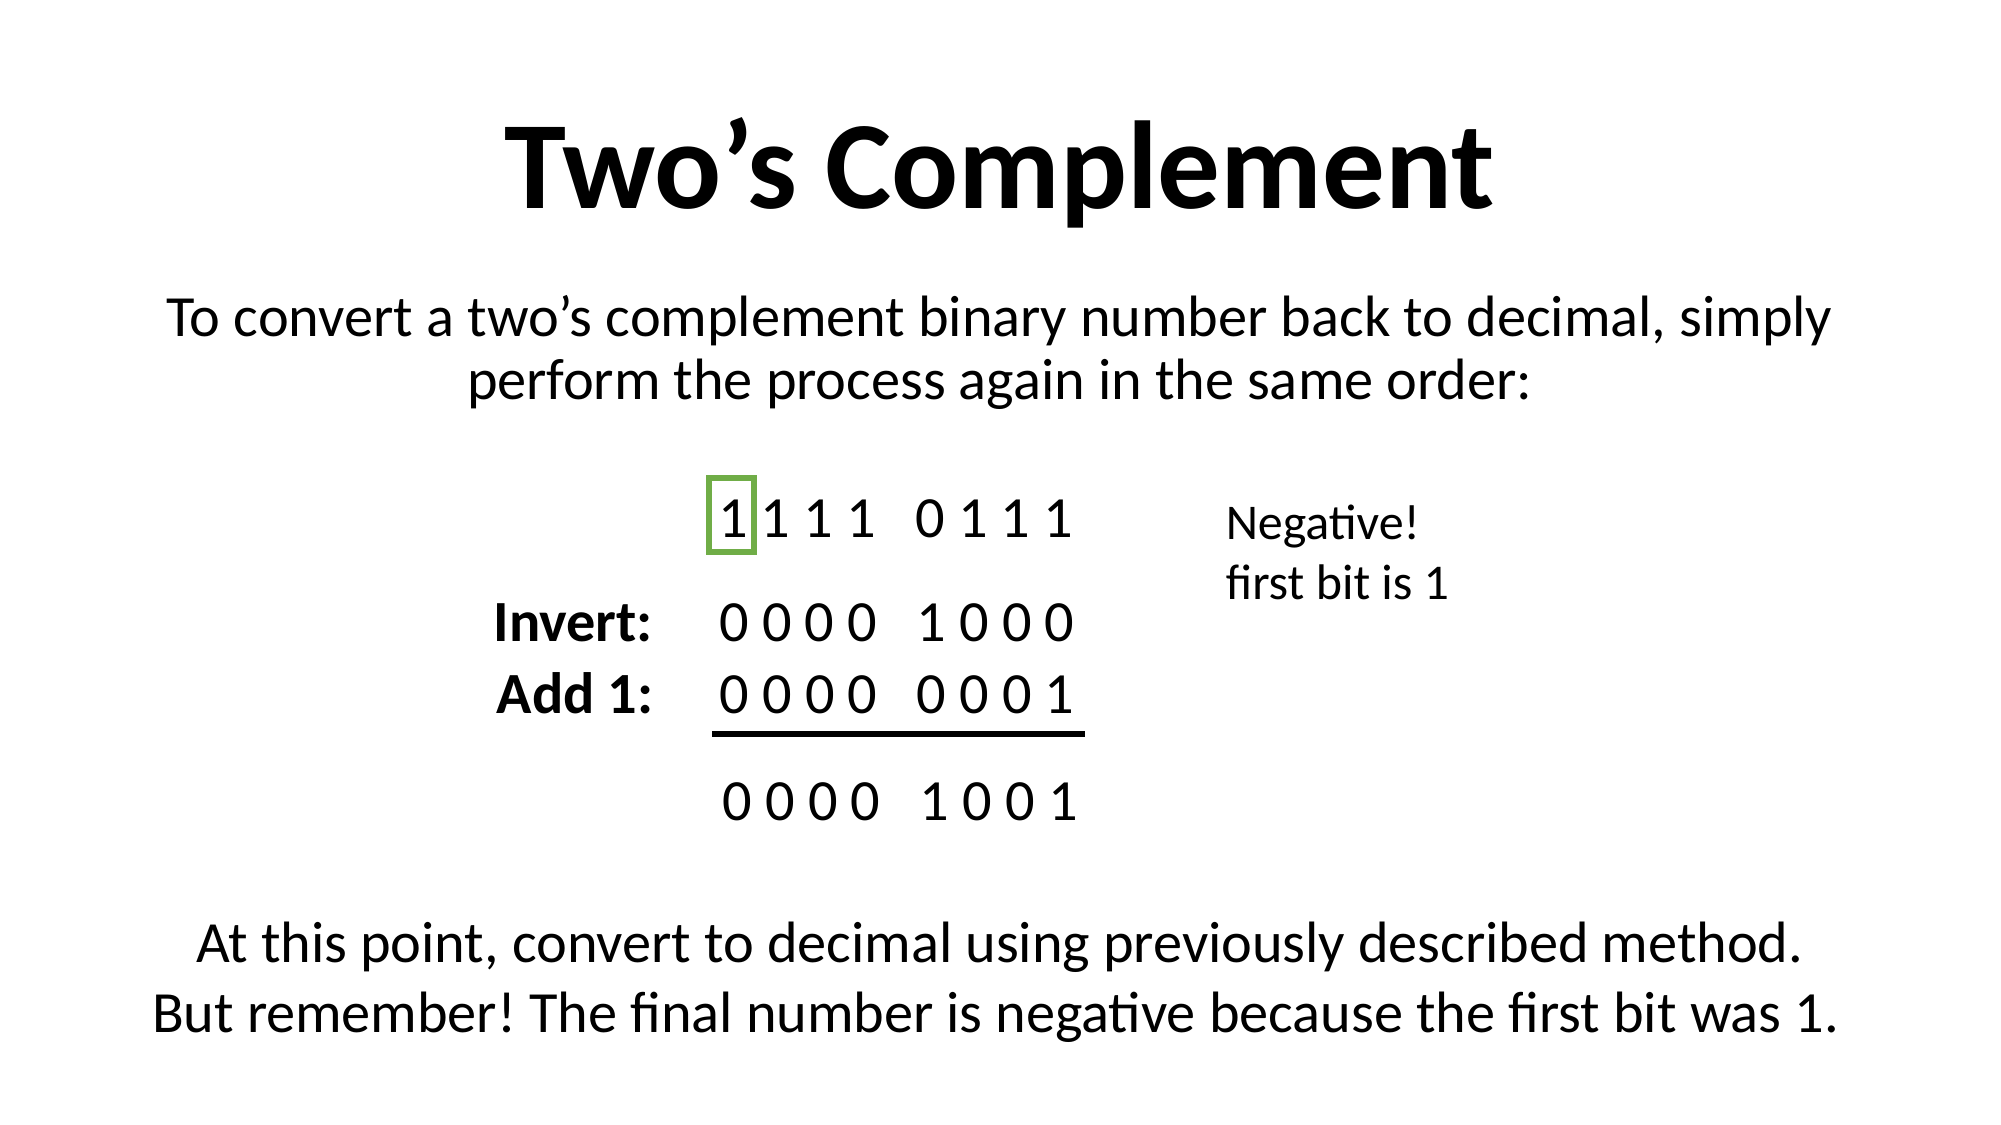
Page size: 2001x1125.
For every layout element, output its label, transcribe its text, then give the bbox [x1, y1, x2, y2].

list To convert a two’s complement binary number back to decimal, simply perform the process again in the same order: [137, 279, 1863, 491]
text_box Add 1: 0 0 0 0 0 0 0 1 [482, 648, 1133, 733]
text_box 0 0 0 0 1 0 0 1 [562, 754, 1186, 840]
text_box At this point, convert to decimal using previously described method. But remember! The final number is negative because the first bit was 1. [137, 897, 1863, 1052]
title Two’s Complement [137, 59, 1863, 278]
text_box Invert: 0 0 0 0 1 0 0 0 [479, 575, 1120, 661]
text_box 1 1 1 1 0 1 1 1 [570, 471, 1120, 557]
text_box Negative! first bit is 1 [1211, 482, 1554, 617]
text_box [708, 477, 755, 553]
